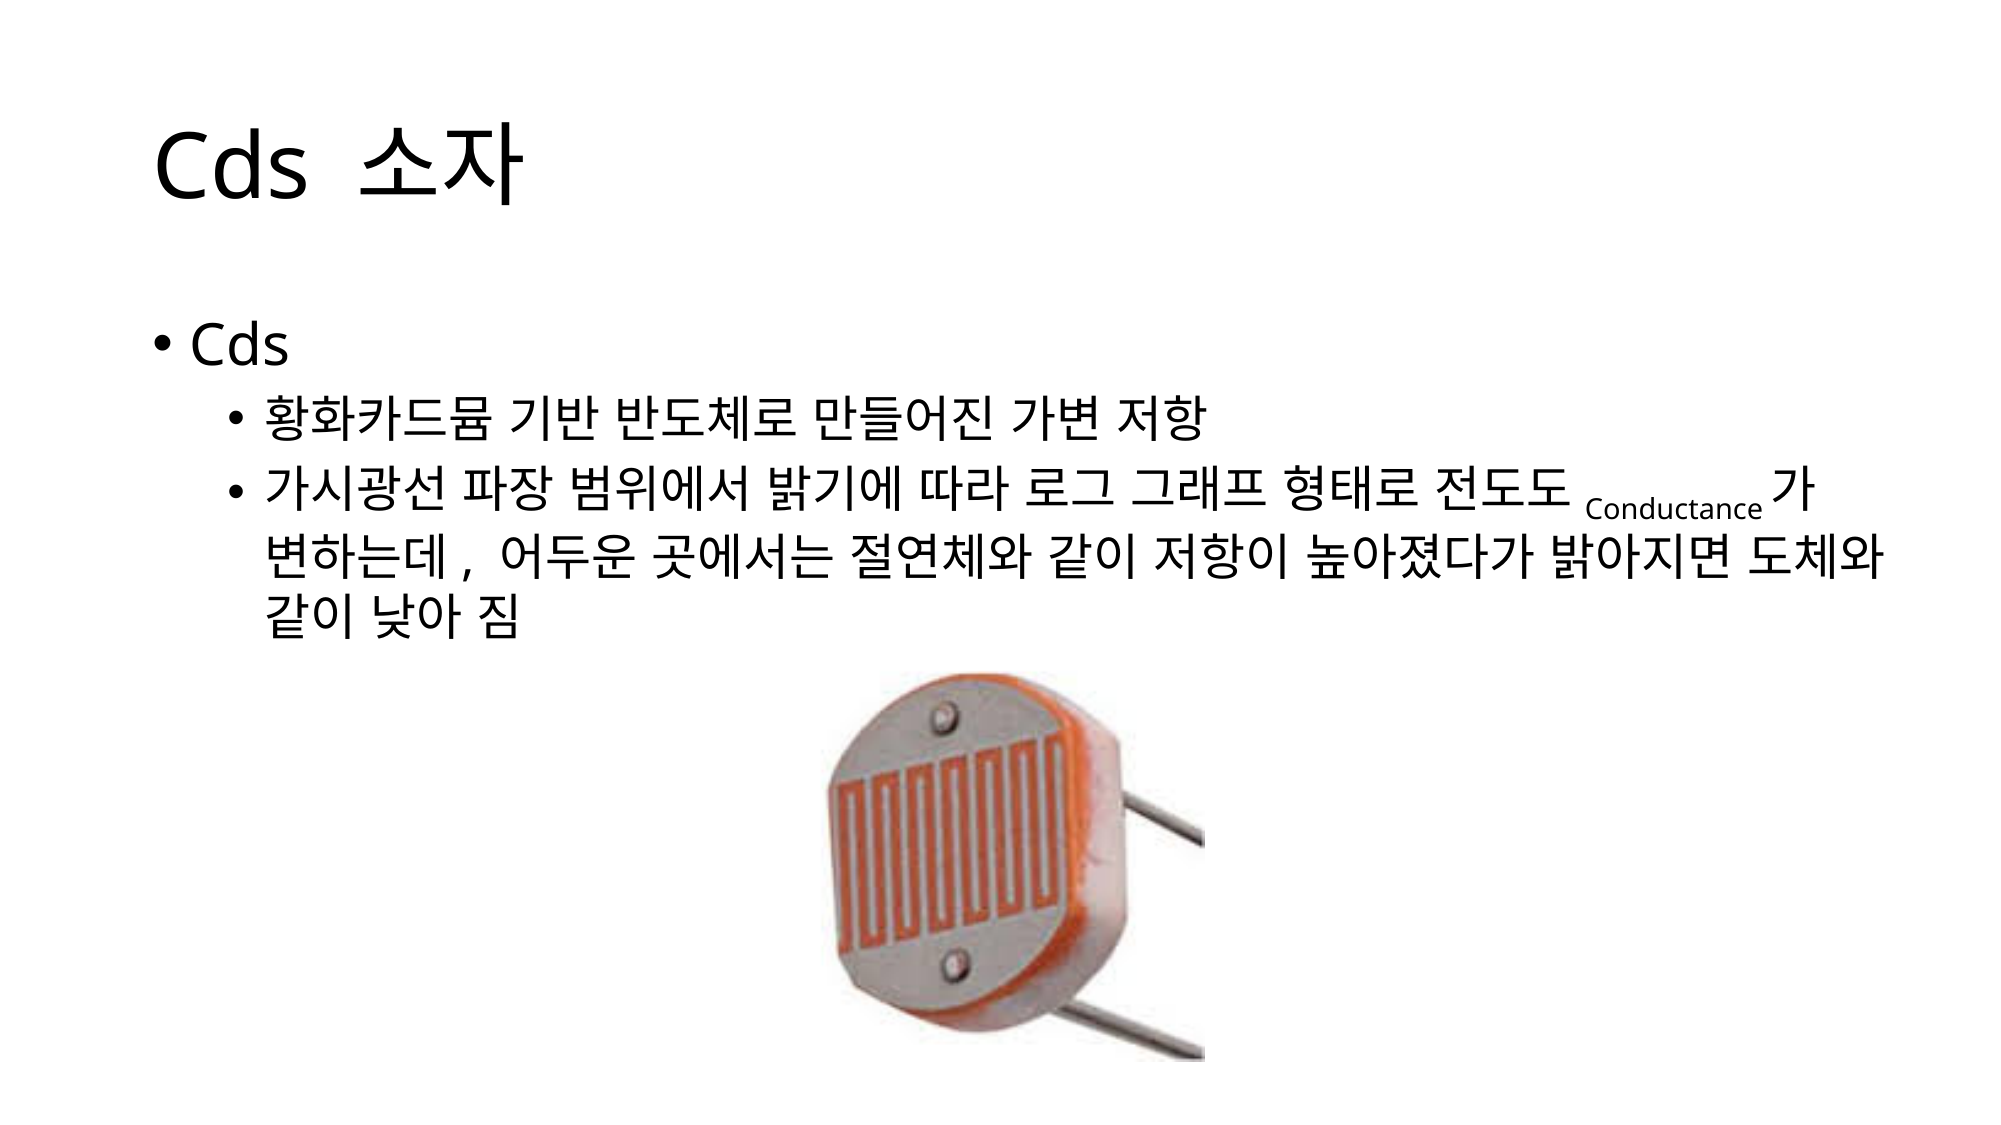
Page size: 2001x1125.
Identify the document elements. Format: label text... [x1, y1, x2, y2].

picture [795, 655, 1205, 1062]
title Cds 소자 [137, 59, 1863, 278]
list Cds 황화카드뮴 기반 반도체로 만들어진 가변 저항 가시광선 파장 범위에서 밝기에 따라 로그 그래프 형태로 전도도Conductance가 변하는데, 어두운 곳에서는 절연체와 같이 저항이 높아졌다가 밝아지면 도체와 같이 낮아 짐 [137, 299, 1919, 1099]
